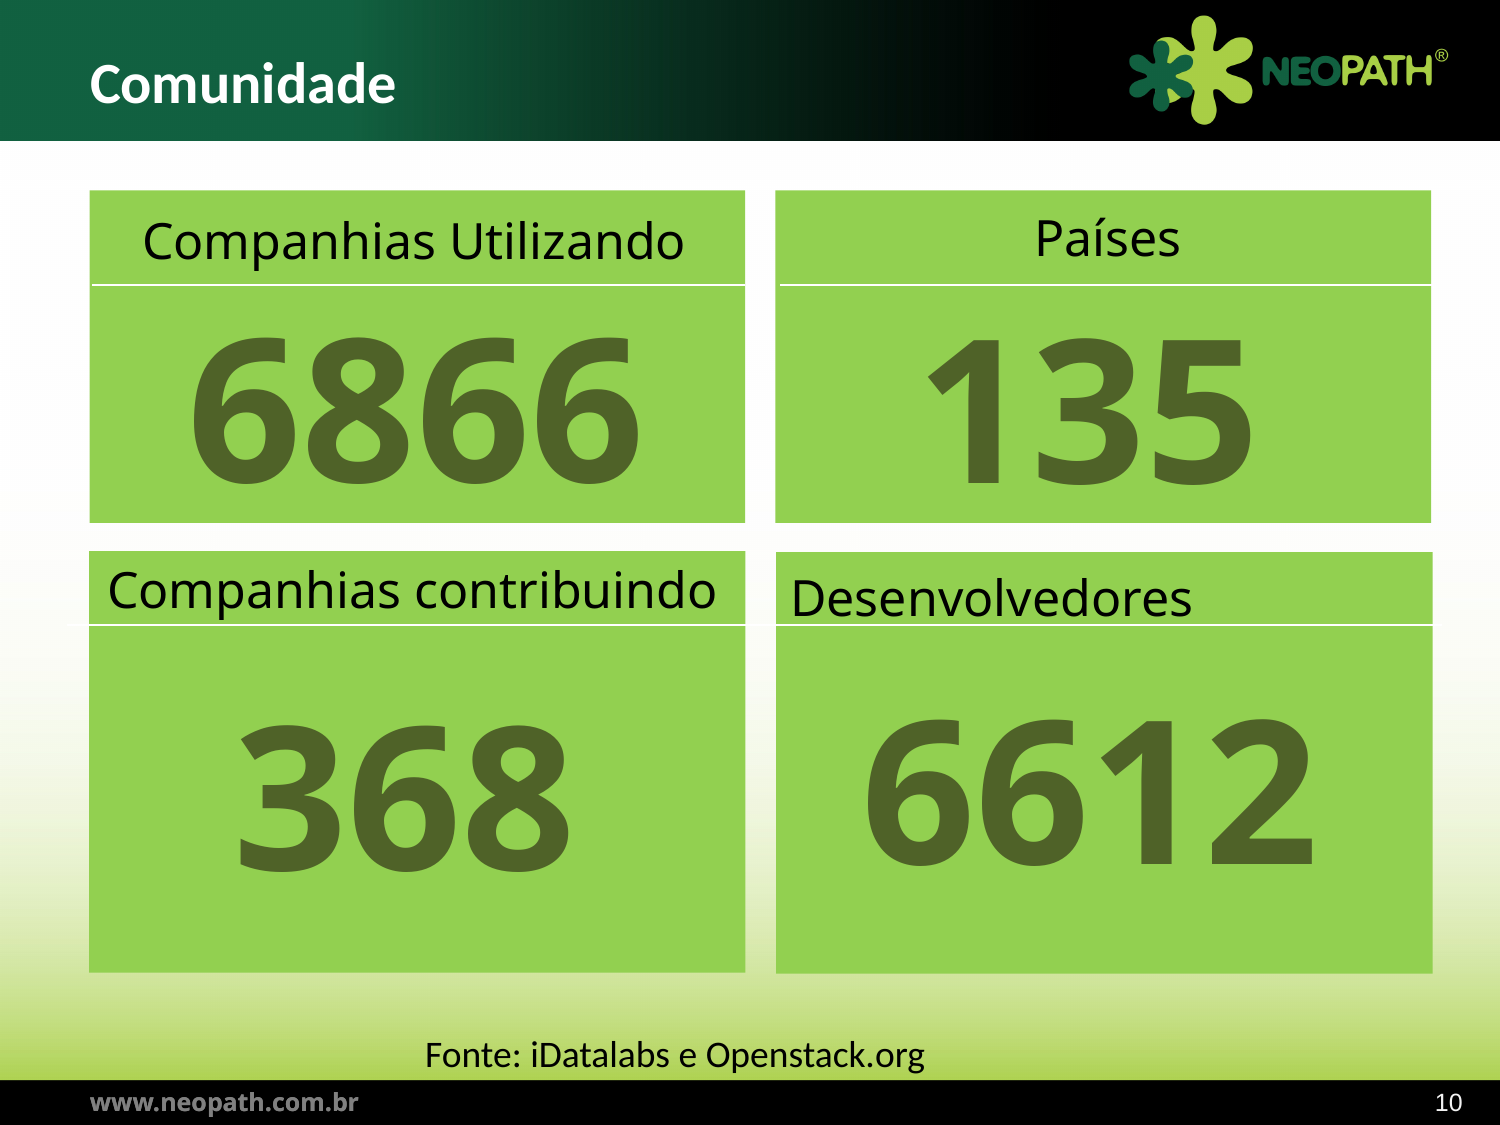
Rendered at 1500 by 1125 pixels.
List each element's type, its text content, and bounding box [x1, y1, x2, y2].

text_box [66, 190, 1442, 974]
text_box Fonte: iDatalabs e Openstack.org [410, 1023, 941, 1083]
picture [0, 0, 1500, 1125]
slide_number 10 [1128, 1071, 1478, 1125]
title Comunidade [75, 37, 1425, 188]
